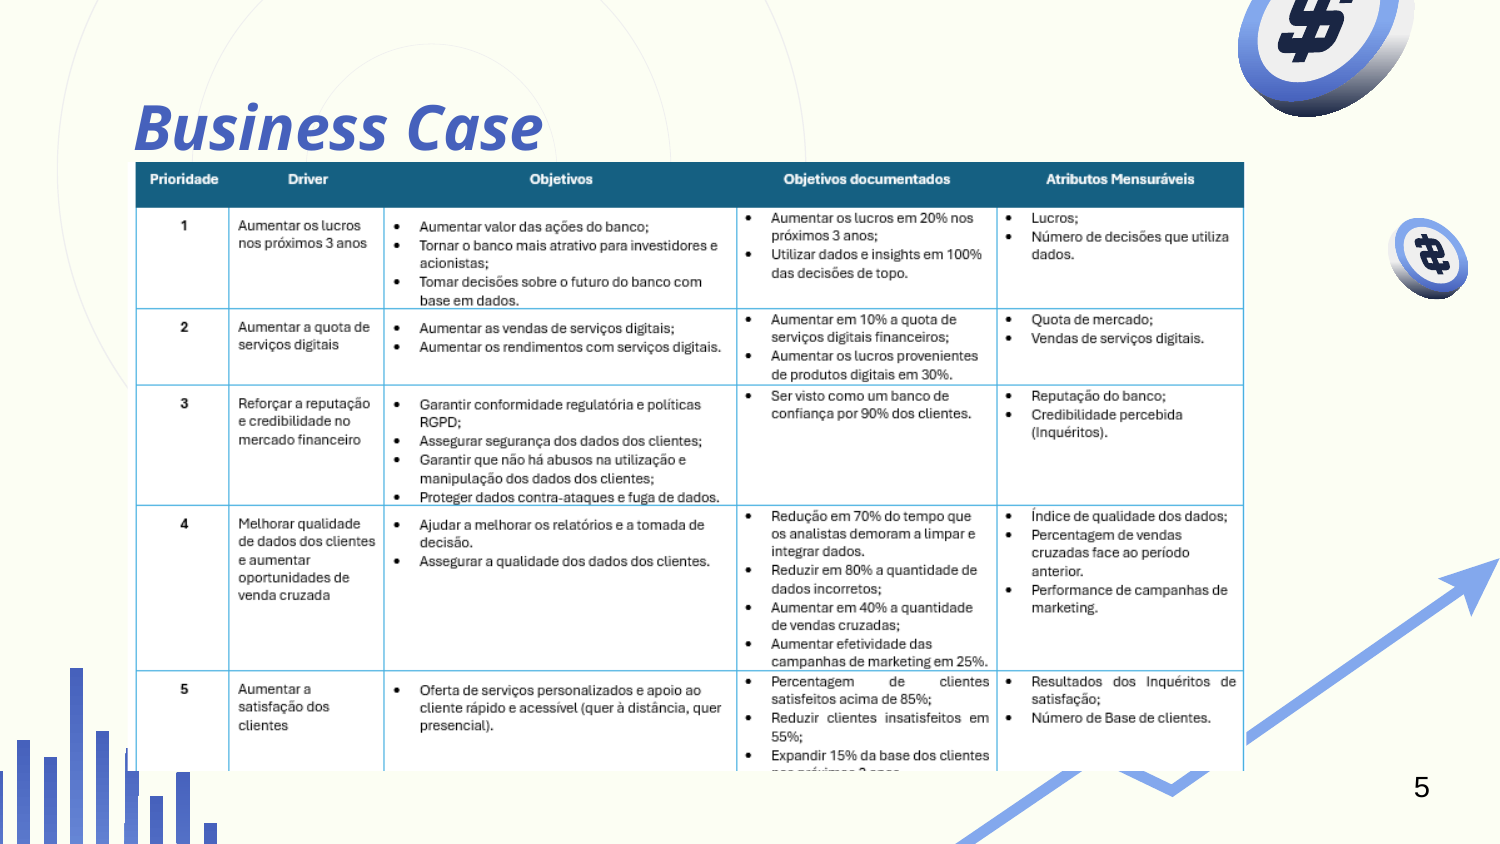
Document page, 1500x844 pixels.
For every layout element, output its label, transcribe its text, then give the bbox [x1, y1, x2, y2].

picture [127, 161, 1247, 771]
text_box 5 [1398, 760, 1467, 811]
title Business Case [118, 72, 1382, 167]
